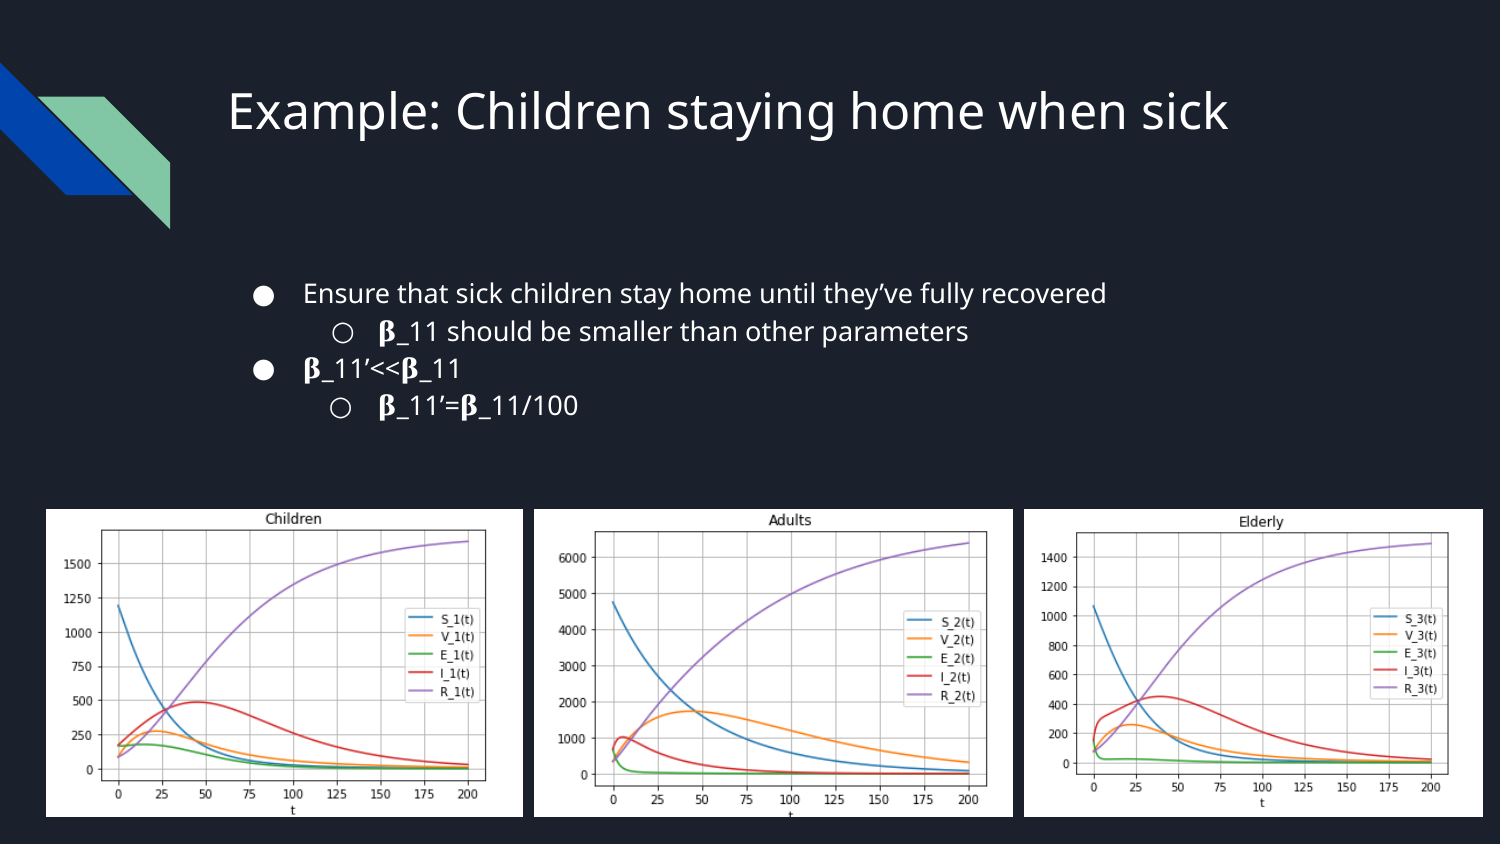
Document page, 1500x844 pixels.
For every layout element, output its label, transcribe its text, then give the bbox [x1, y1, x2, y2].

picture [45, 508, 523, 817]
title Example: Children staying home when sick [212, 64, 1368, 215]
picture [534, 508, 1013, 817]
list Ensure that sick children stay home until they’ve fully recovered 𝛃_11 should be smaller than other parameters 𝛃_11’<<𝛃_11 𝛃_11’=𝛃_11/100 [212, 257, 1368, 516]
picture [1024, 508, 1483, 817]
